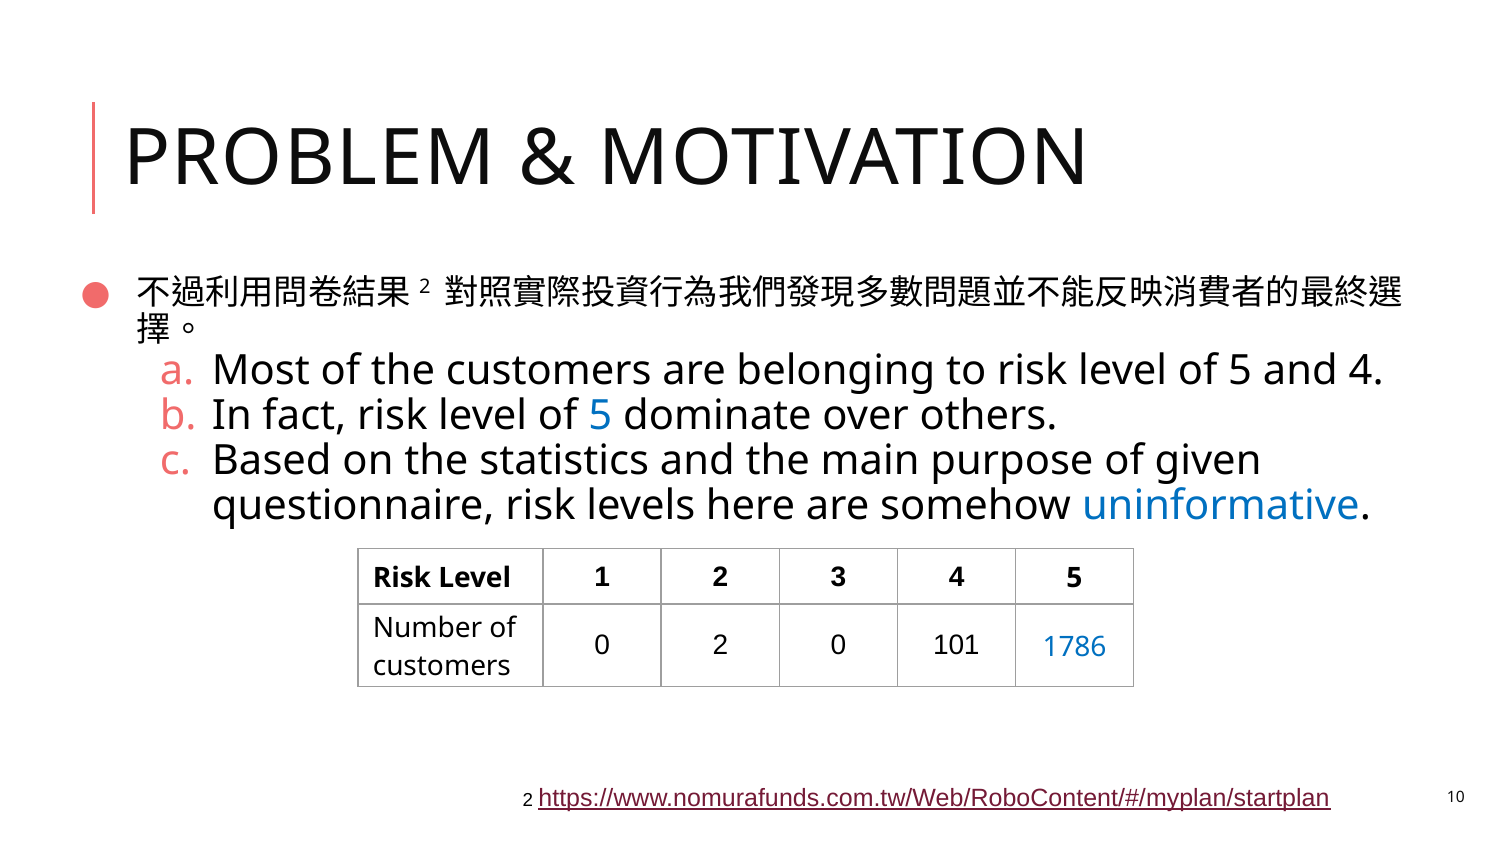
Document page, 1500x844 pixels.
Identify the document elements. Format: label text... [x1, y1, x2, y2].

table_cell 1786 [1016, 605, 1133, 686]
list 不過利用問卷結果2 對照實際投資行為我們發現多數問題並不能反映消費者的最終選擇。 Most of the customers are belonging to risk level of 5 and 4. In fact, risk level of 5 dominate over others. Based on the statistics and the main purpose of given questionnaire, risk levels here are somehow uninformative. [46, 259, 1445, 820]
slide_number 10 [1389, 764, 1480, 830]
table_header 1 [544, 549, 660, 603]
table_cell 2 [662, 605, 779, 686]
table_header 5 [1016, 549, 1133, 603]
table_cell 0 [780, 605, 897, 686]
title Problem & Motivation [108, 109, 1500, 204]
table_cell 101 [898, 605, 1015, 686]
table_cell 0 [544, 605, 660, 686]
table_header 2 [662, 549, 779, 603]
table_header 3 [780, 549, 897, 603]
table_cell Number of customers [359, 605, 542, 686]
text_box 2 https://www.nomurafunds.com.tw/Web/RoboContent/#/myplan/startplan [507, 774, 1445, 820]
table_header Risk Level [359, 549, 542, 603]
table_header 4 [898, 549, 1015, 603]
